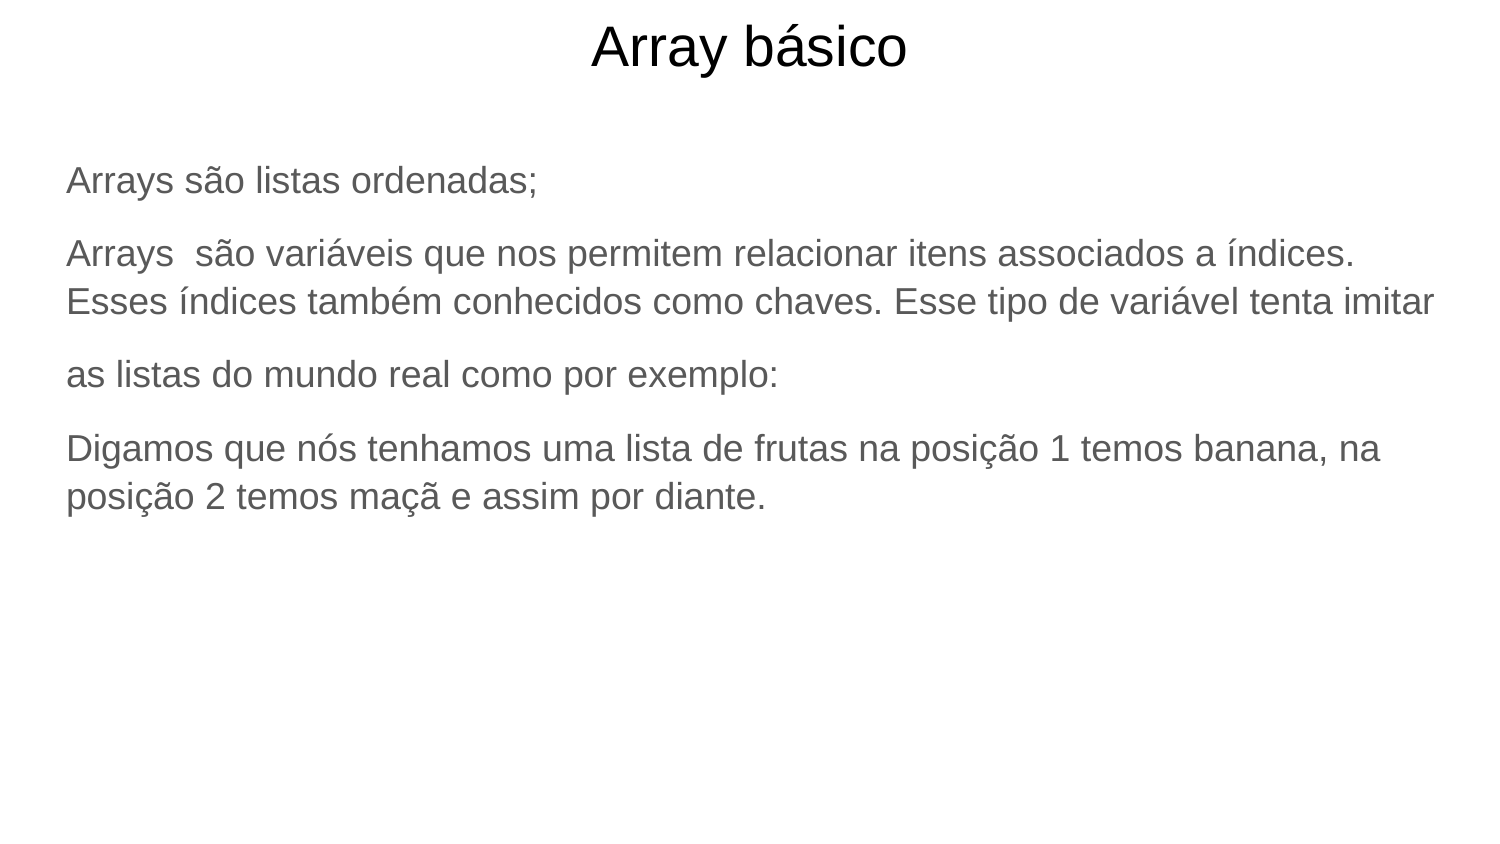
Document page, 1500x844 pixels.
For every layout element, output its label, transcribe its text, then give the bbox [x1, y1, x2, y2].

title Array básico [51, 0, 1449, 94]
list Arrays são listas ordenadas; Arrays são variáveis que nos permitem relacionar itens associados a índices. Esses índices também conhecidos como chaves. Esse tipo de variável tenta imitar as listas do mundo real como por exemplo: Digamos que nós tenhamos uma lista de frutas na posição 1 temos banana, na posição 2 temos maçã e assim por diante. [51, 137, 1465, 750]
